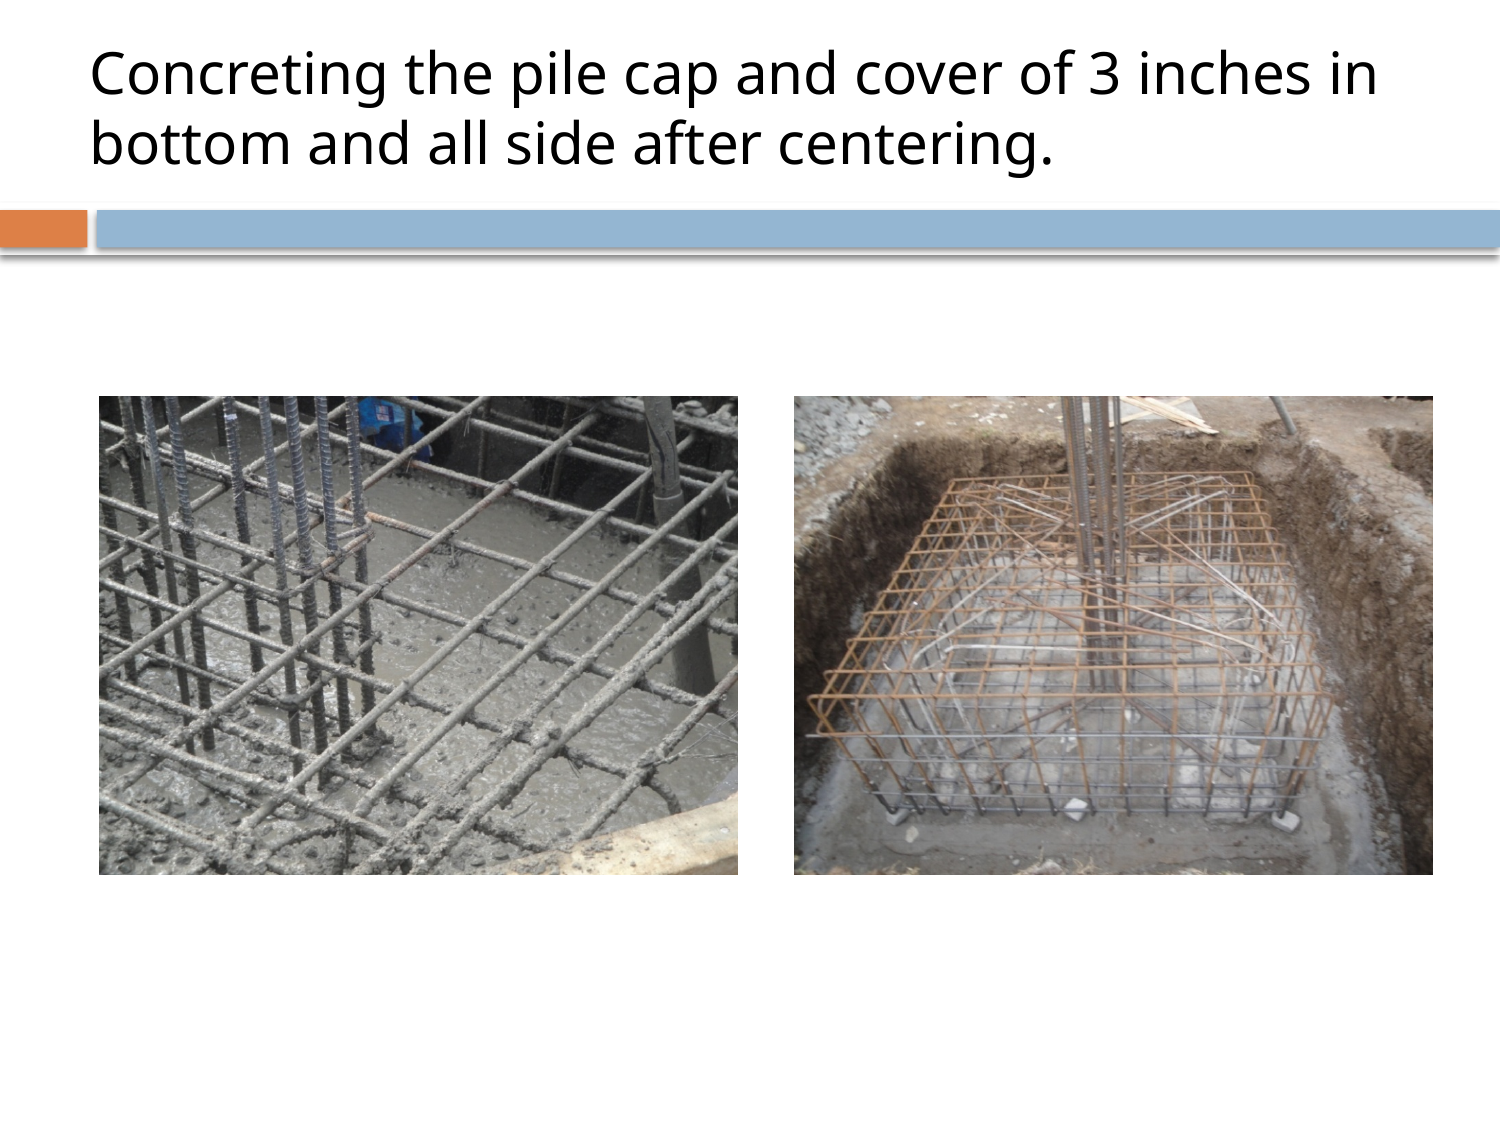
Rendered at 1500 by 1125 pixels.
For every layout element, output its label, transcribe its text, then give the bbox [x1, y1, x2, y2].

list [794, 396, 1433, 875]
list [99, 396, 738, 875]
title Concreting the pile cap and cover of 3 inches in bottom and all side after centering. [75, 24, 1413, 188]
